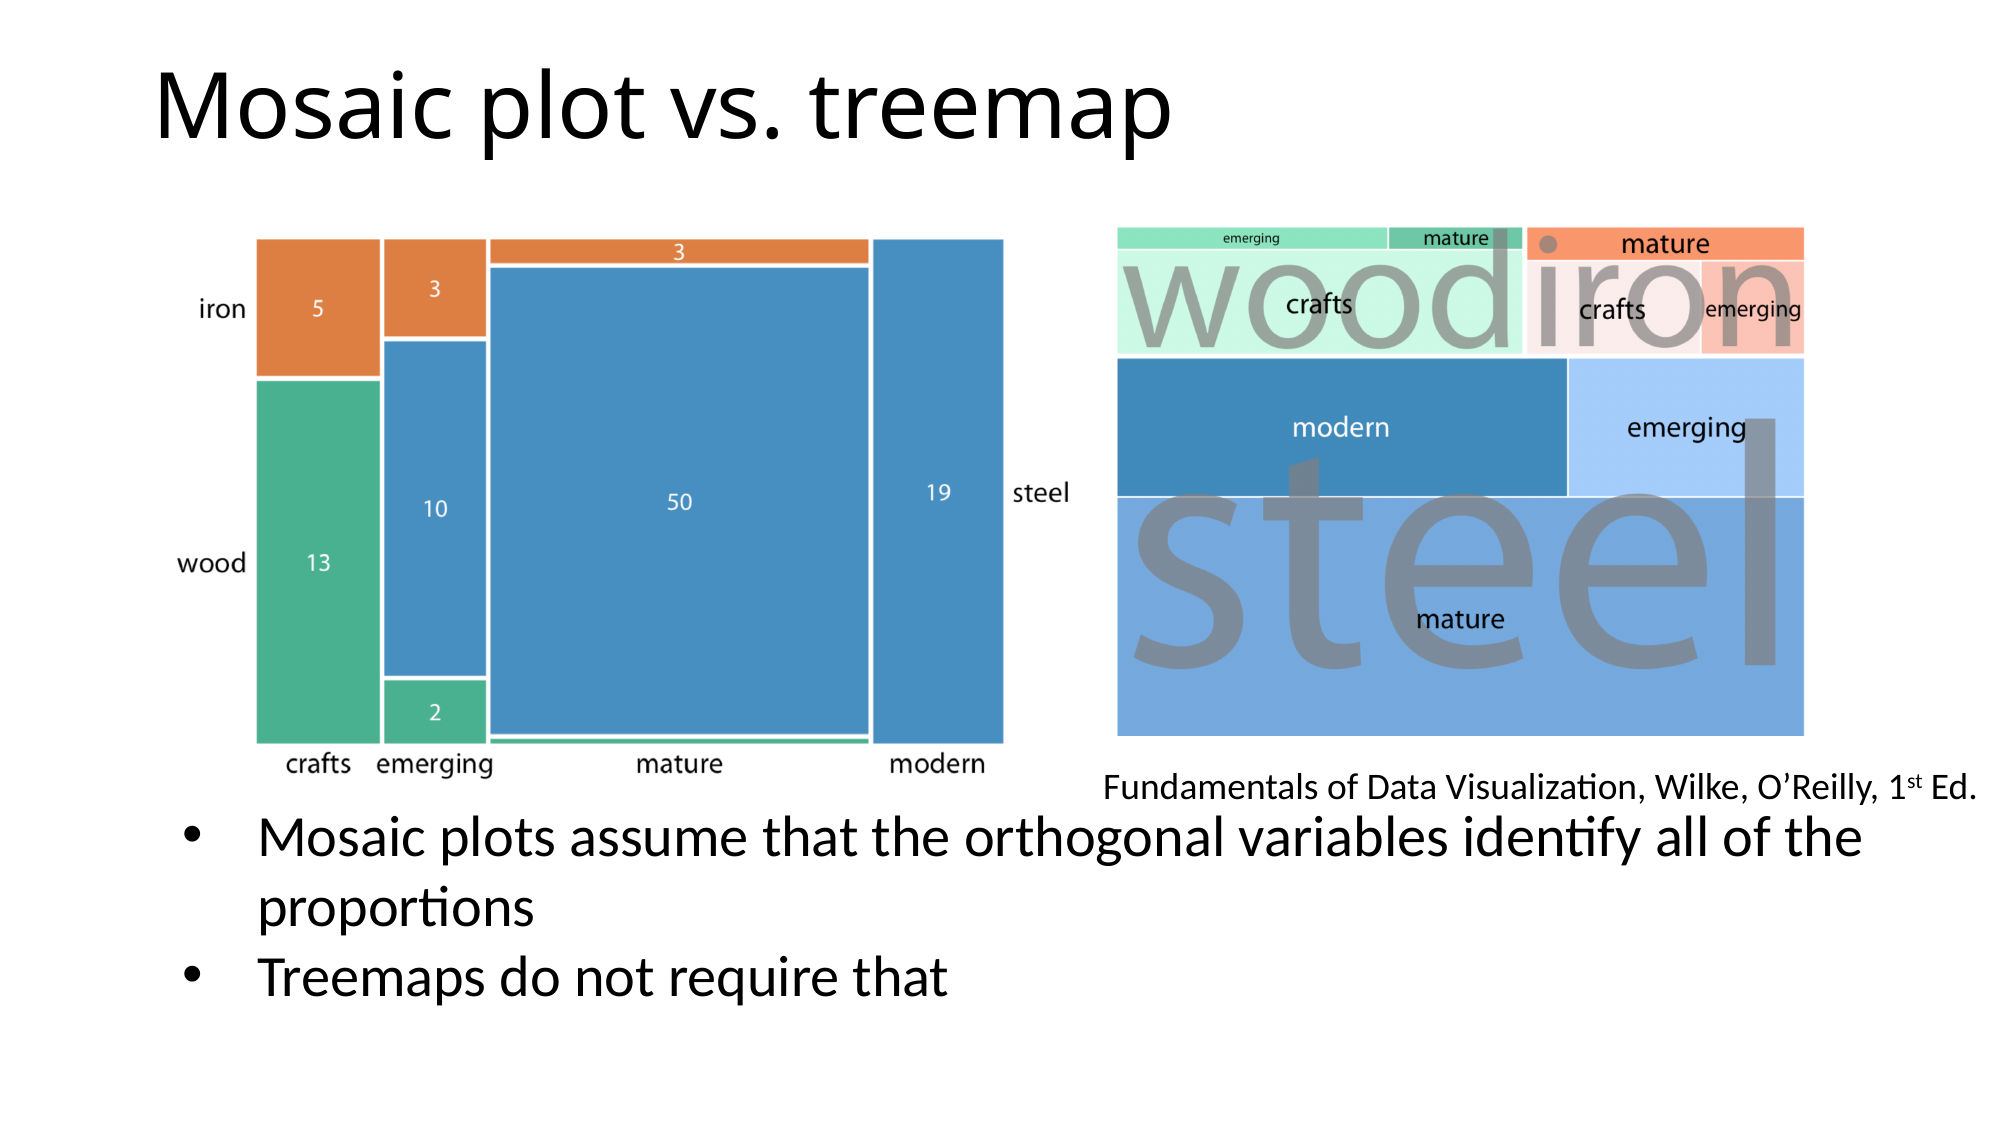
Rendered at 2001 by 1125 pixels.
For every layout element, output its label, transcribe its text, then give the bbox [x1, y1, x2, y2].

text_box Mosaic plots assume that the orthogonal variables identify all of the proportions Treemaps do not require that [167, 791, 1926, 1016]
picture [1117, 224, 1805, 736]
title Mosaic plot vs. treemap [137, 0, 1863, 218]
text_box Fundamentals of Data Visualization, Wilke, O’Reilly, 1st Ed. [1088, 754, 1993, 815]
picture [167, 224, 1091, 785]
